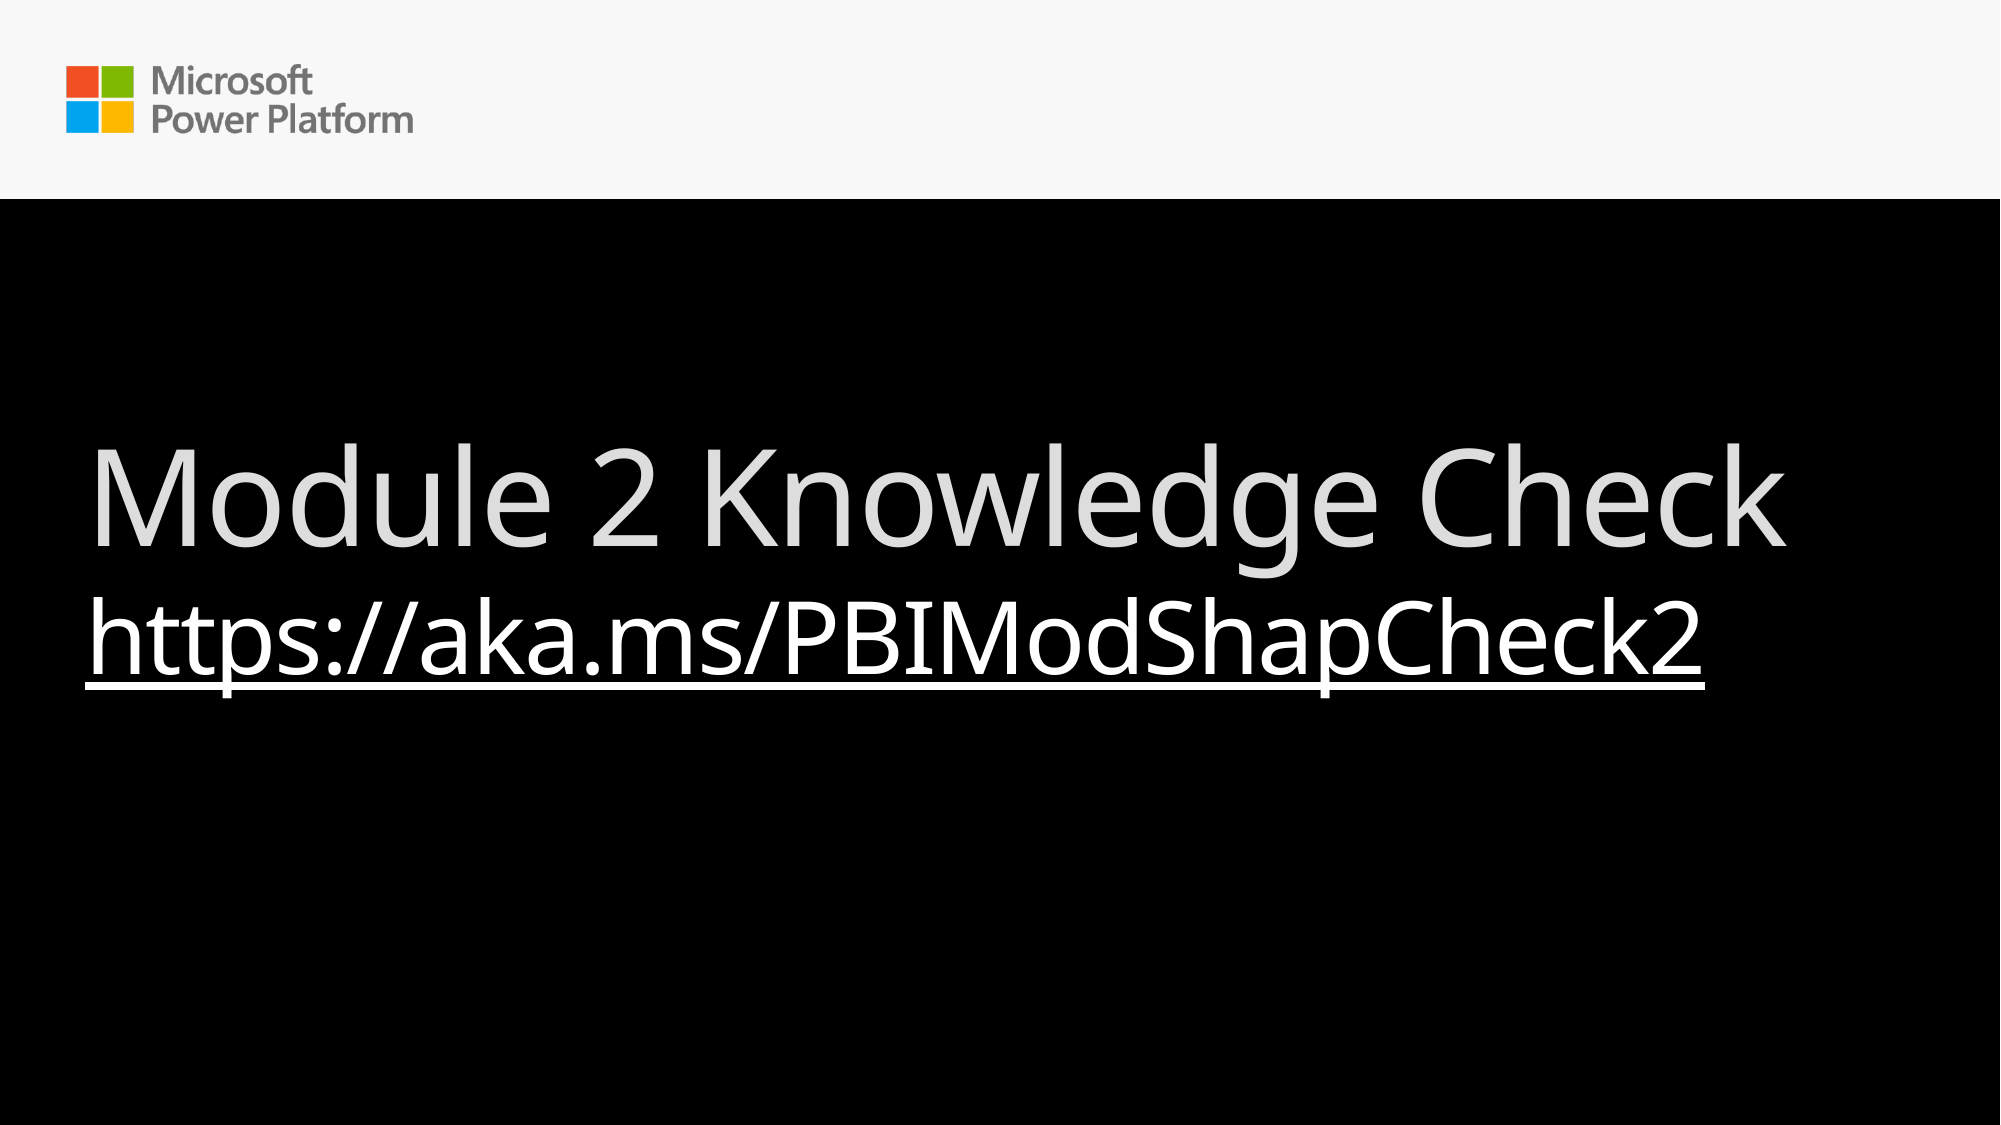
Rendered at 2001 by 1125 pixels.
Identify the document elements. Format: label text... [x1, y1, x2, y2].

picture [0, 0, 480, 199]
title Module 2 Knowledge Check https://aka.ms/PBIModShapCheck2 [61, 414, 1833, 883]
